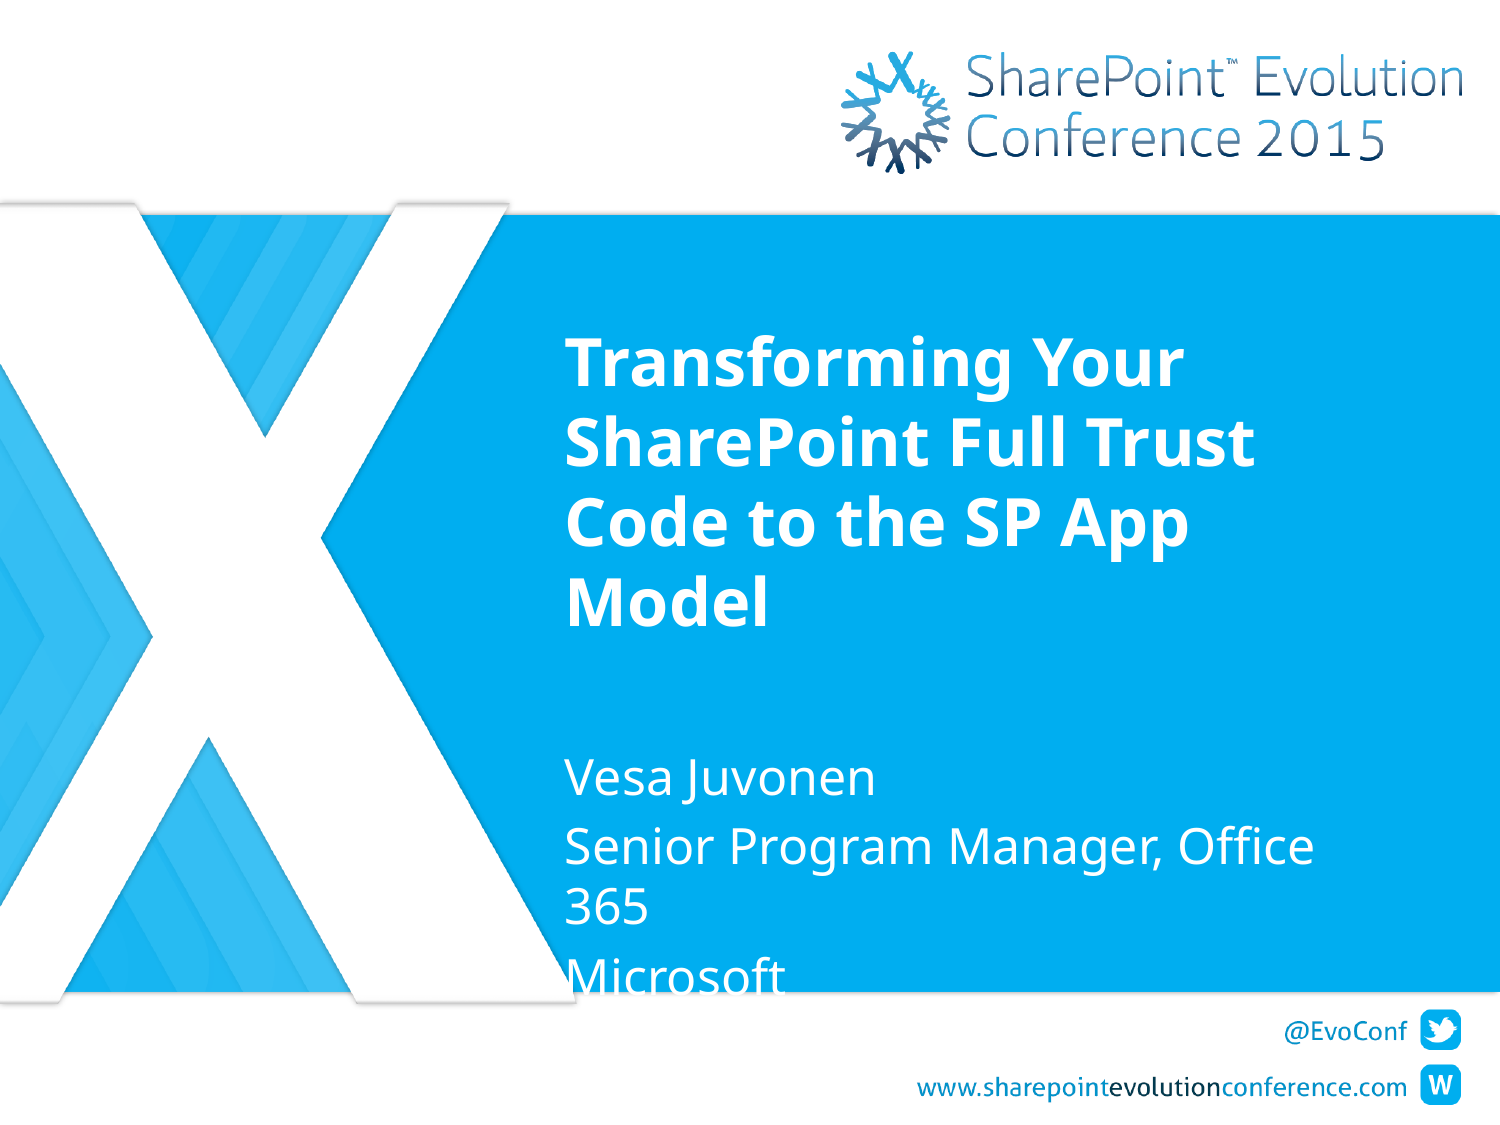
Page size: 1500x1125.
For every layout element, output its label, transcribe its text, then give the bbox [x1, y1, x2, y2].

picture [0, 0, 1500, 1125]
picture [625, 889, 646, 924]
picture [567, 888, 589, 924]
picture [596, 888, 619, 924]
title Transforming Your SharePoint Full Trust Code to the SP App Model [549, 312, 1413, 688]
subtitle Vesa Juvonen Senior Program Manager, Office 365 Microsoft [549, 737, 1413, 888]
